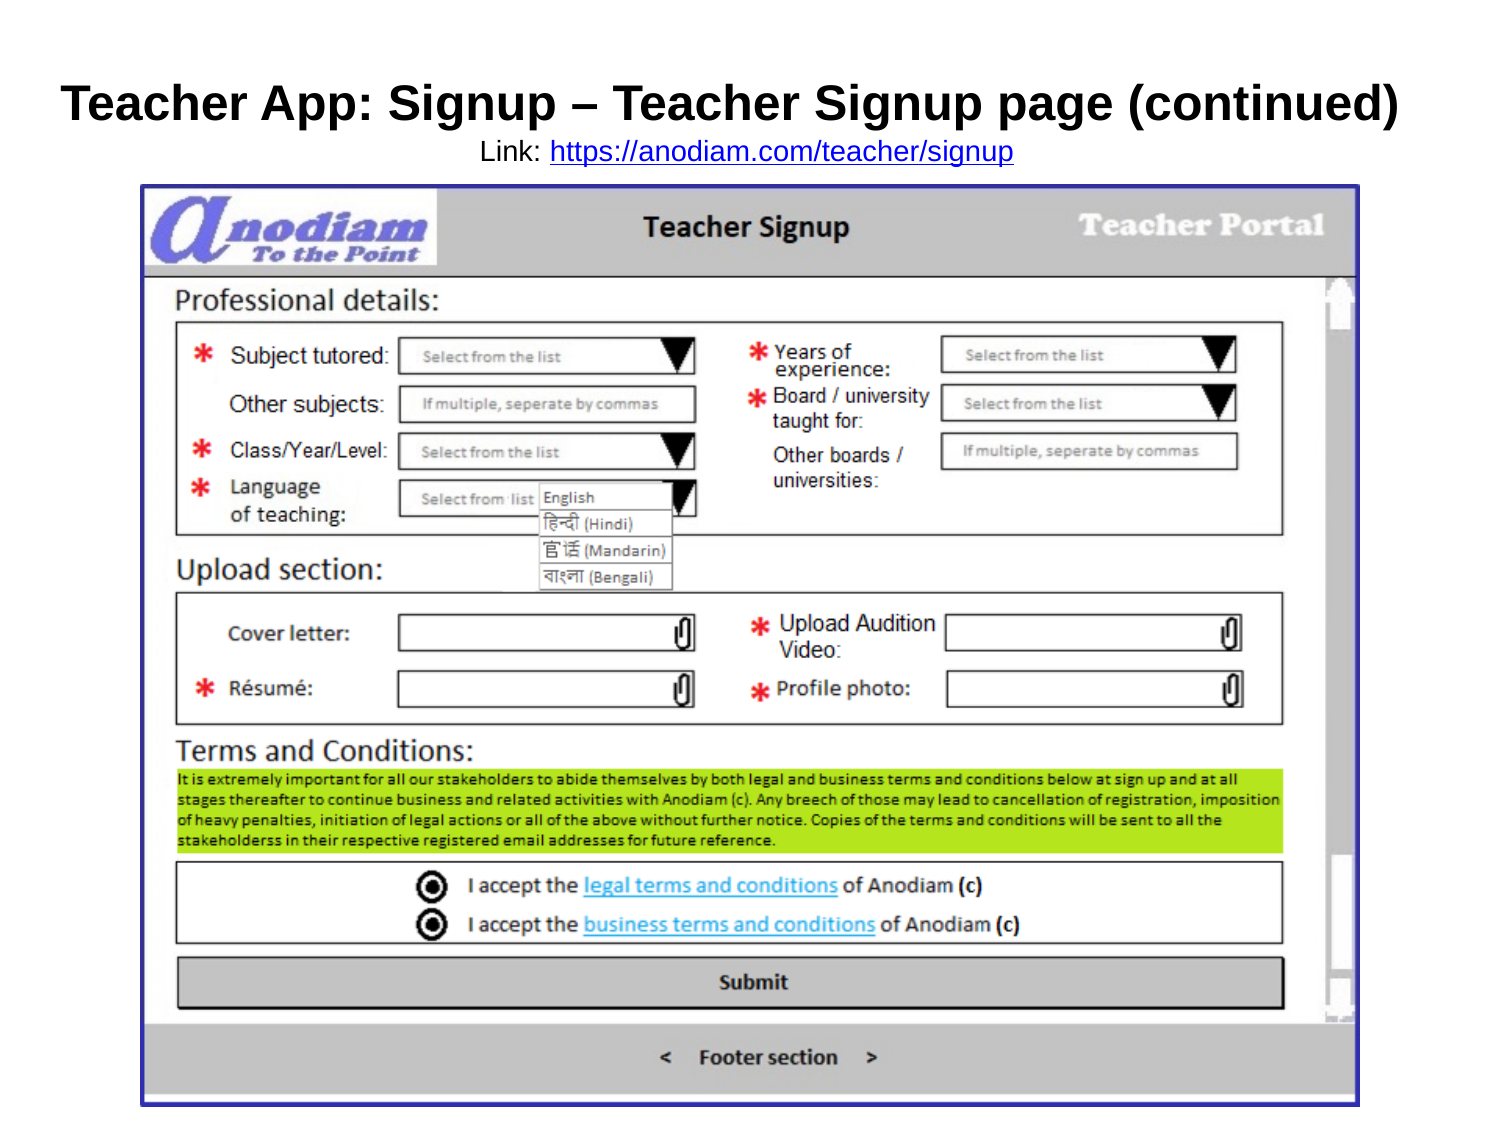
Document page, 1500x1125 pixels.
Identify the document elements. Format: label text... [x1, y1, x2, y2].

text_box Link: https://anodiam.com/teacher/signup [70, 125, 1424, 176]
text_box Teacher App: Signup – Teacher Signup page (continued) [45, 54, 1416, 139]
picture [140, 184, 1360, 1107]
